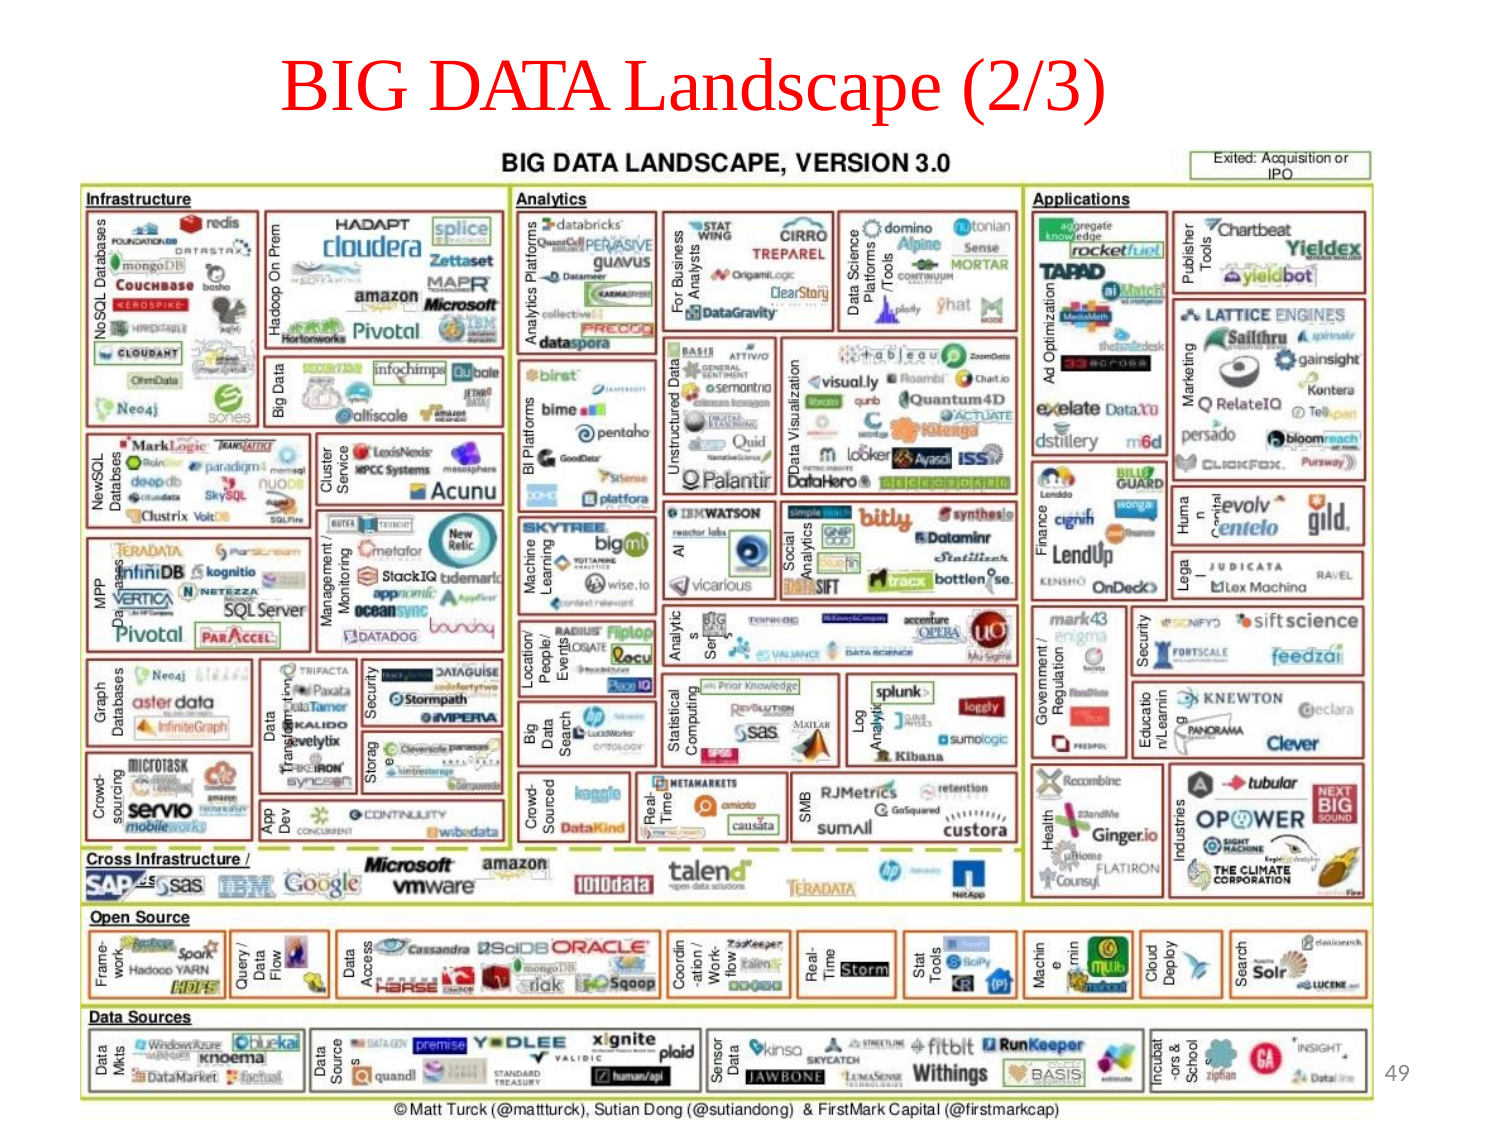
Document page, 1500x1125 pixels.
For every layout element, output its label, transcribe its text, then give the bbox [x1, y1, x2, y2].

slide_number 49 [1378, 1060, 1417, 1125]
title BIG DATA Landscape (2/3) [278, 33, 1126, 224]
text_box [80, 149, 1374, 1120]
